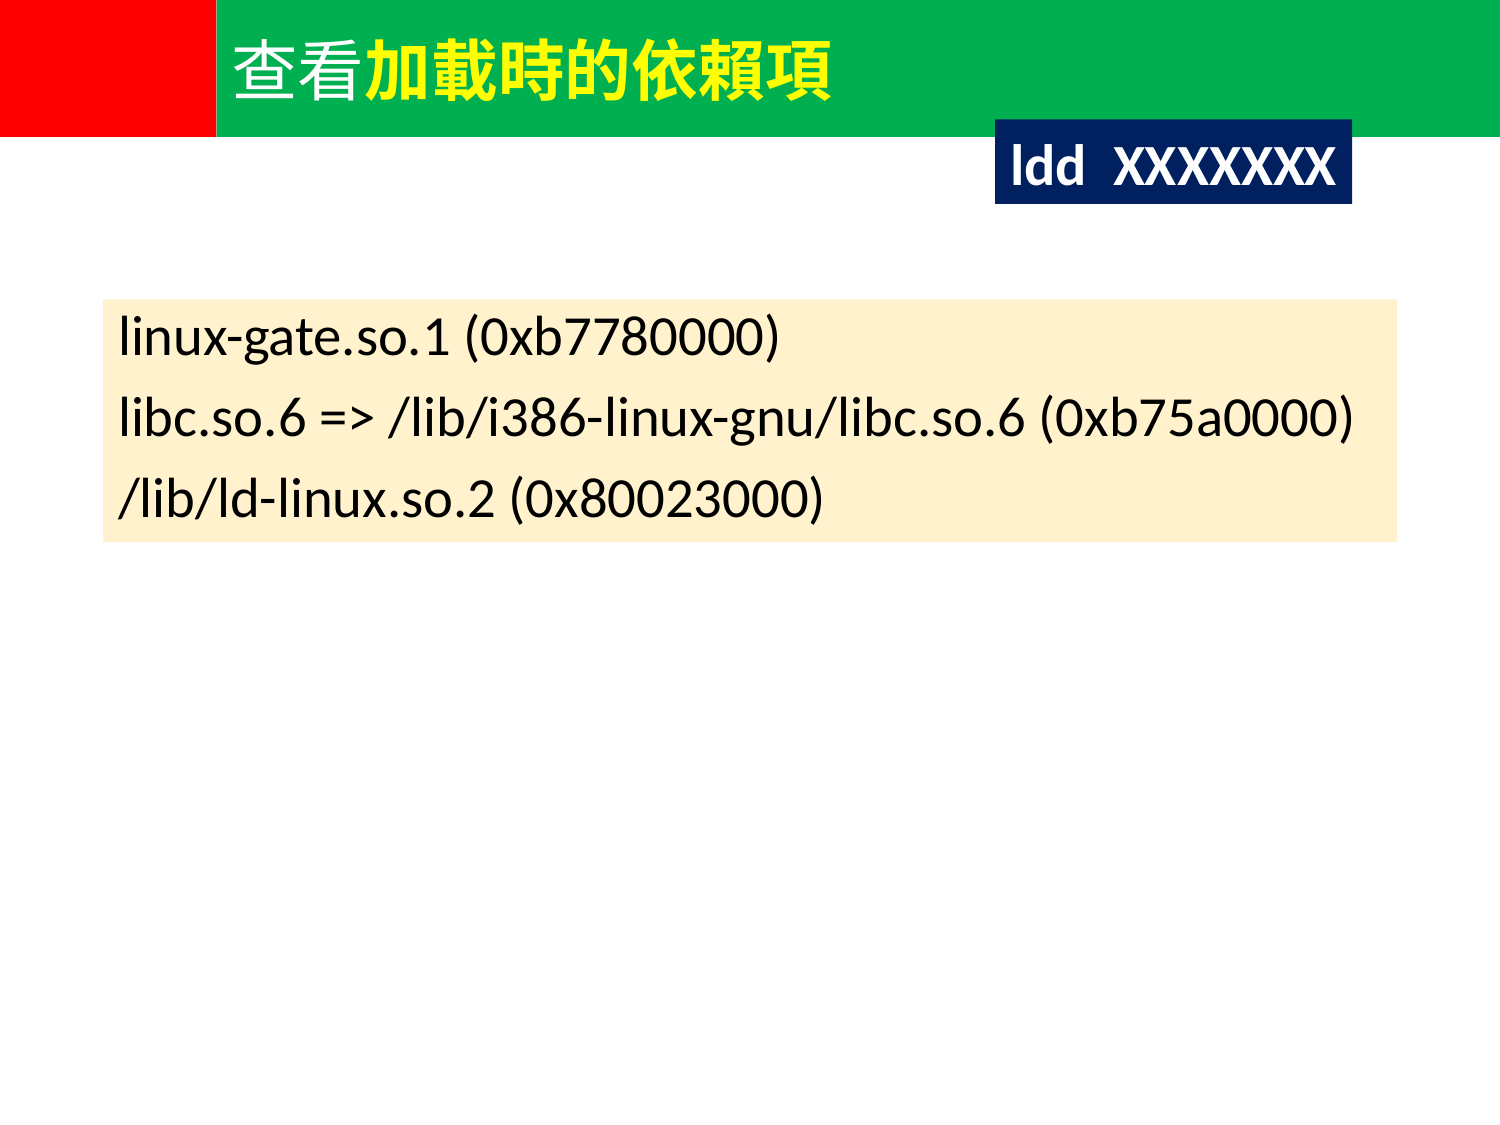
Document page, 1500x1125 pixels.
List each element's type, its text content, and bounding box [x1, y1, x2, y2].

text_box ldd XXXXXXX [995, 119, 1353, 204]
text_box [0, 0, 216, 138]
list linux-gate.so.1 (0xb7780000) libc.so.6 => /lib/i386-linux-gnu/libc.so.6 (0xb75a0000) /lib/ld-linux.so.2 (0x80023000) [103, 299, 1397, 543]
text_box 查看加載時的依賴項 [216, 0, 1500, 138]
